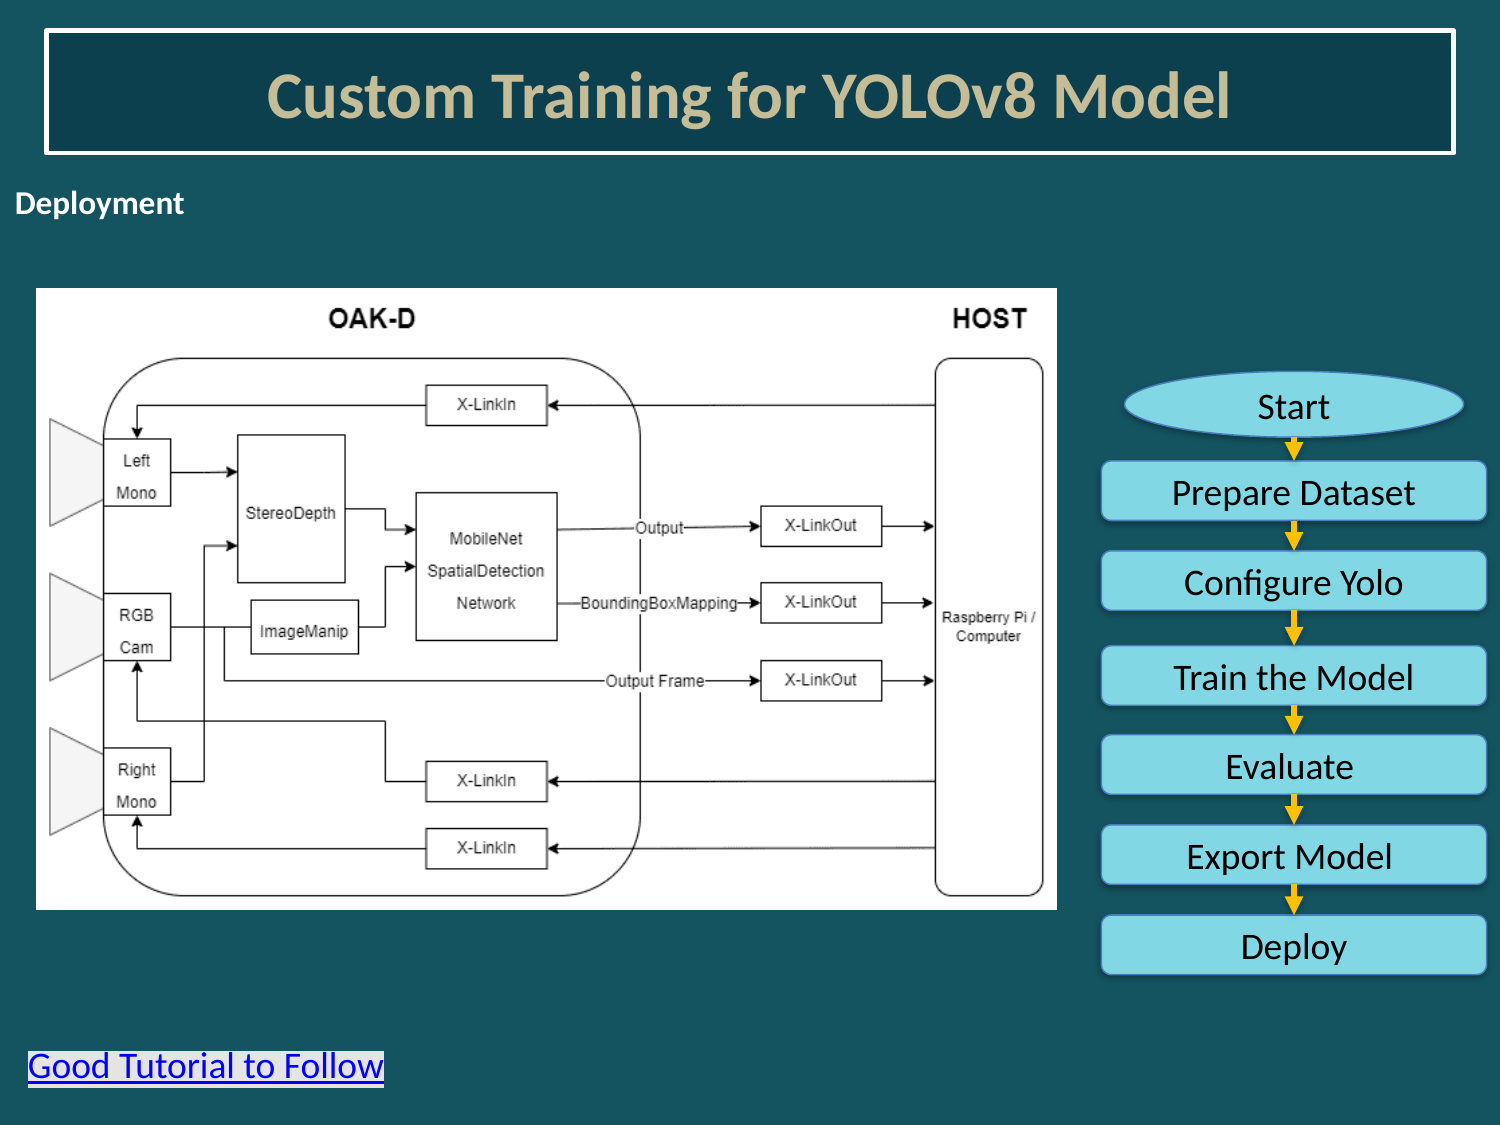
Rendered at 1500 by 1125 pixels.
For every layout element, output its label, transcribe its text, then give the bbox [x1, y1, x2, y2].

text_box Export Model [1100, 824, 1488, 886]
text_box Deployment [0, 153, 1500, 229]
picture [35, 288, 1057, 910]
text_box Train the Model [1100, 644, 1488, 707]
text_box Configure Yolo [1100, 549, 1488, 612]
text_box Deploy [1100, 914, 1488, 976]
text_box Good Tutorial to Follow [13, 1033, 408, 1094]
title Custom Training for YOLOv8 Model [46, 30, 1454, 153]
text_box Prepare Dataset [1100, 460, 1488, 522]
text_box Evaluate [1100, 733, 1488, 796]
text_box Start [1123, 370, 1465, 438]
